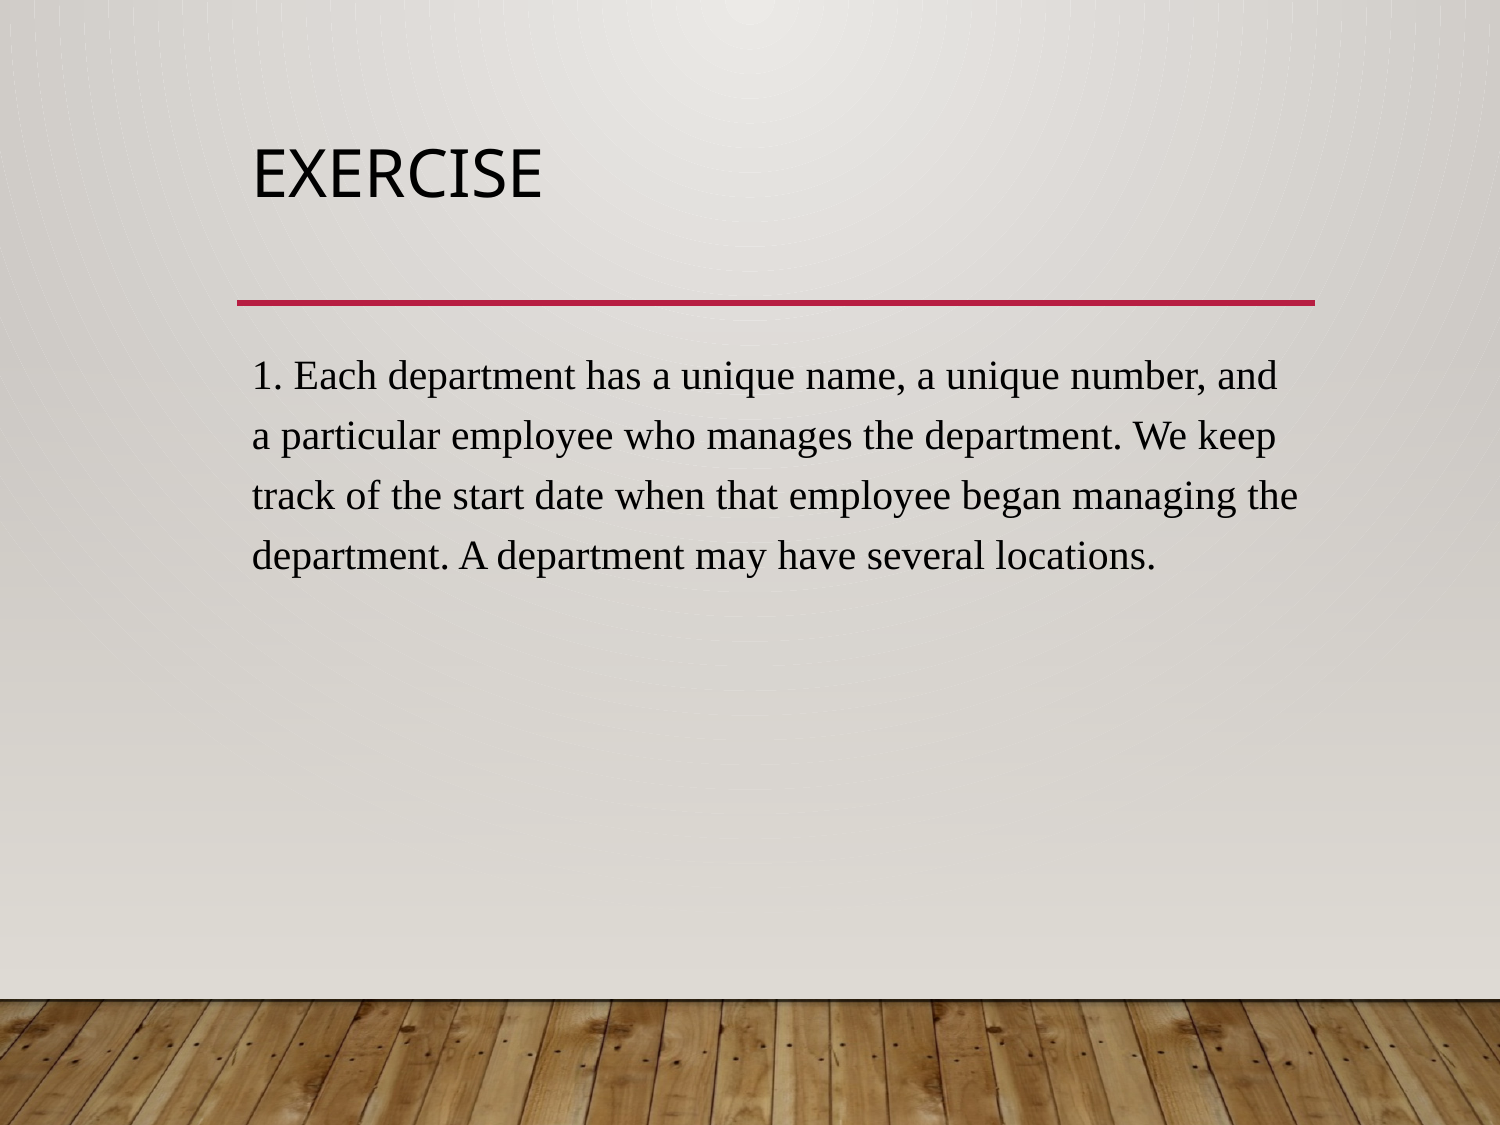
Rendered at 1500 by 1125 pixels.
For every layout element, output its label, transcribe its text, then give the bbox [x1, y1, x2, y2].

list 1. Each department has a unique name, a unique number, and a particular employee who manages the department. We keep track of the start date when that employee began managing the department. A department may have several locations. [236, 330, 1315, 897]
title Exercise [236, 131, 1315, 305]
picture [0, 999, 1500, 1125]
